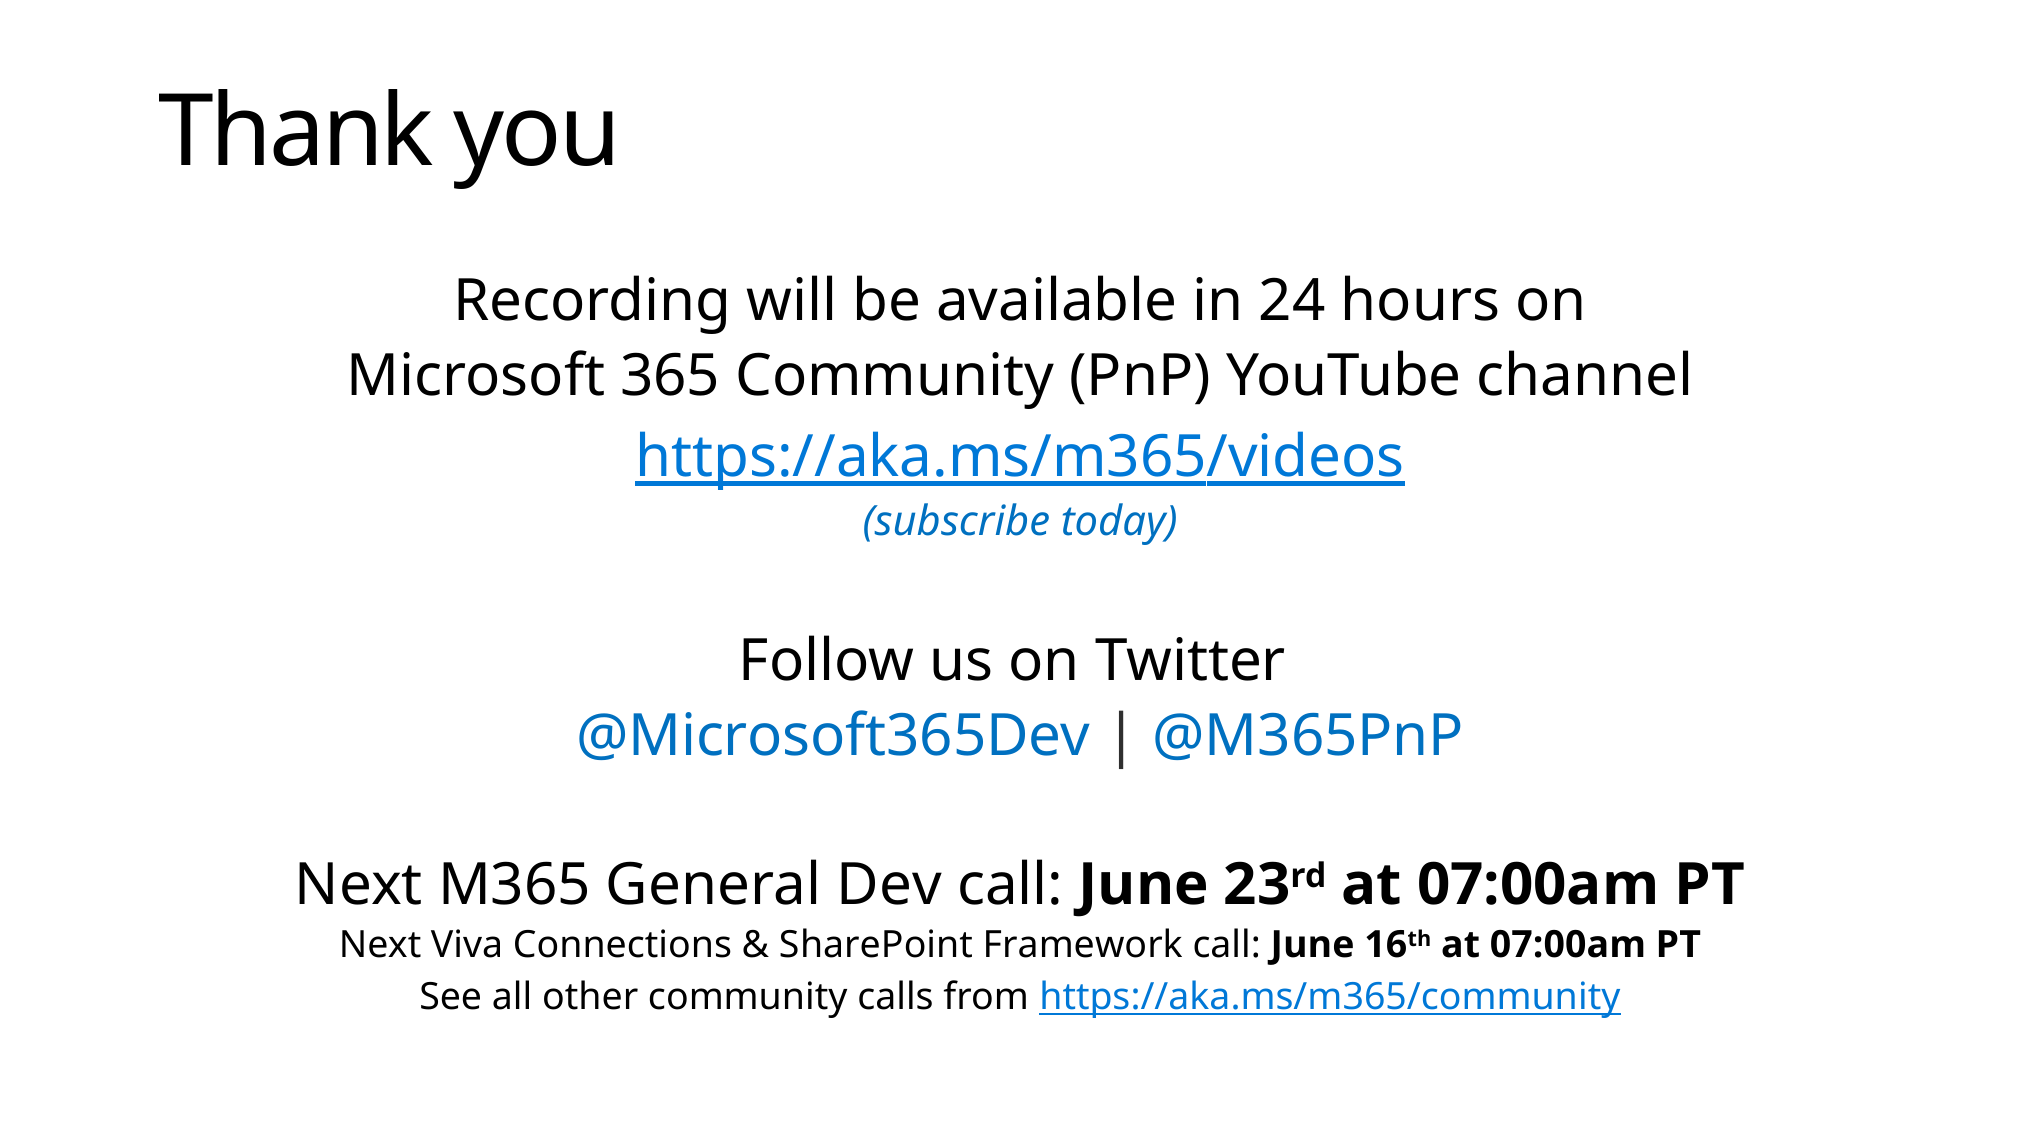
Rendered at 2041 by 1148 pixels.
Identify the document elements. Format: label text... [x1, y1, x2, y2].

list Recording will be available in 24 hours on Microsoft 365 Community (PnP) YouTube channel https://aka.ms/m365/videos (subscribe today) Follow us on Twitter @Microsoft365Dev | @M365PnP Next M365 General Dev call: June 23rd at 07:00am PT Next Viva Connections & SharePoint Framework call: June 16th at 07:00am PT See all other community calls from https://aka.ms/m365/community [106, 255, 1935, 1035]
title Thank you [134, 64, 1974, 215]
